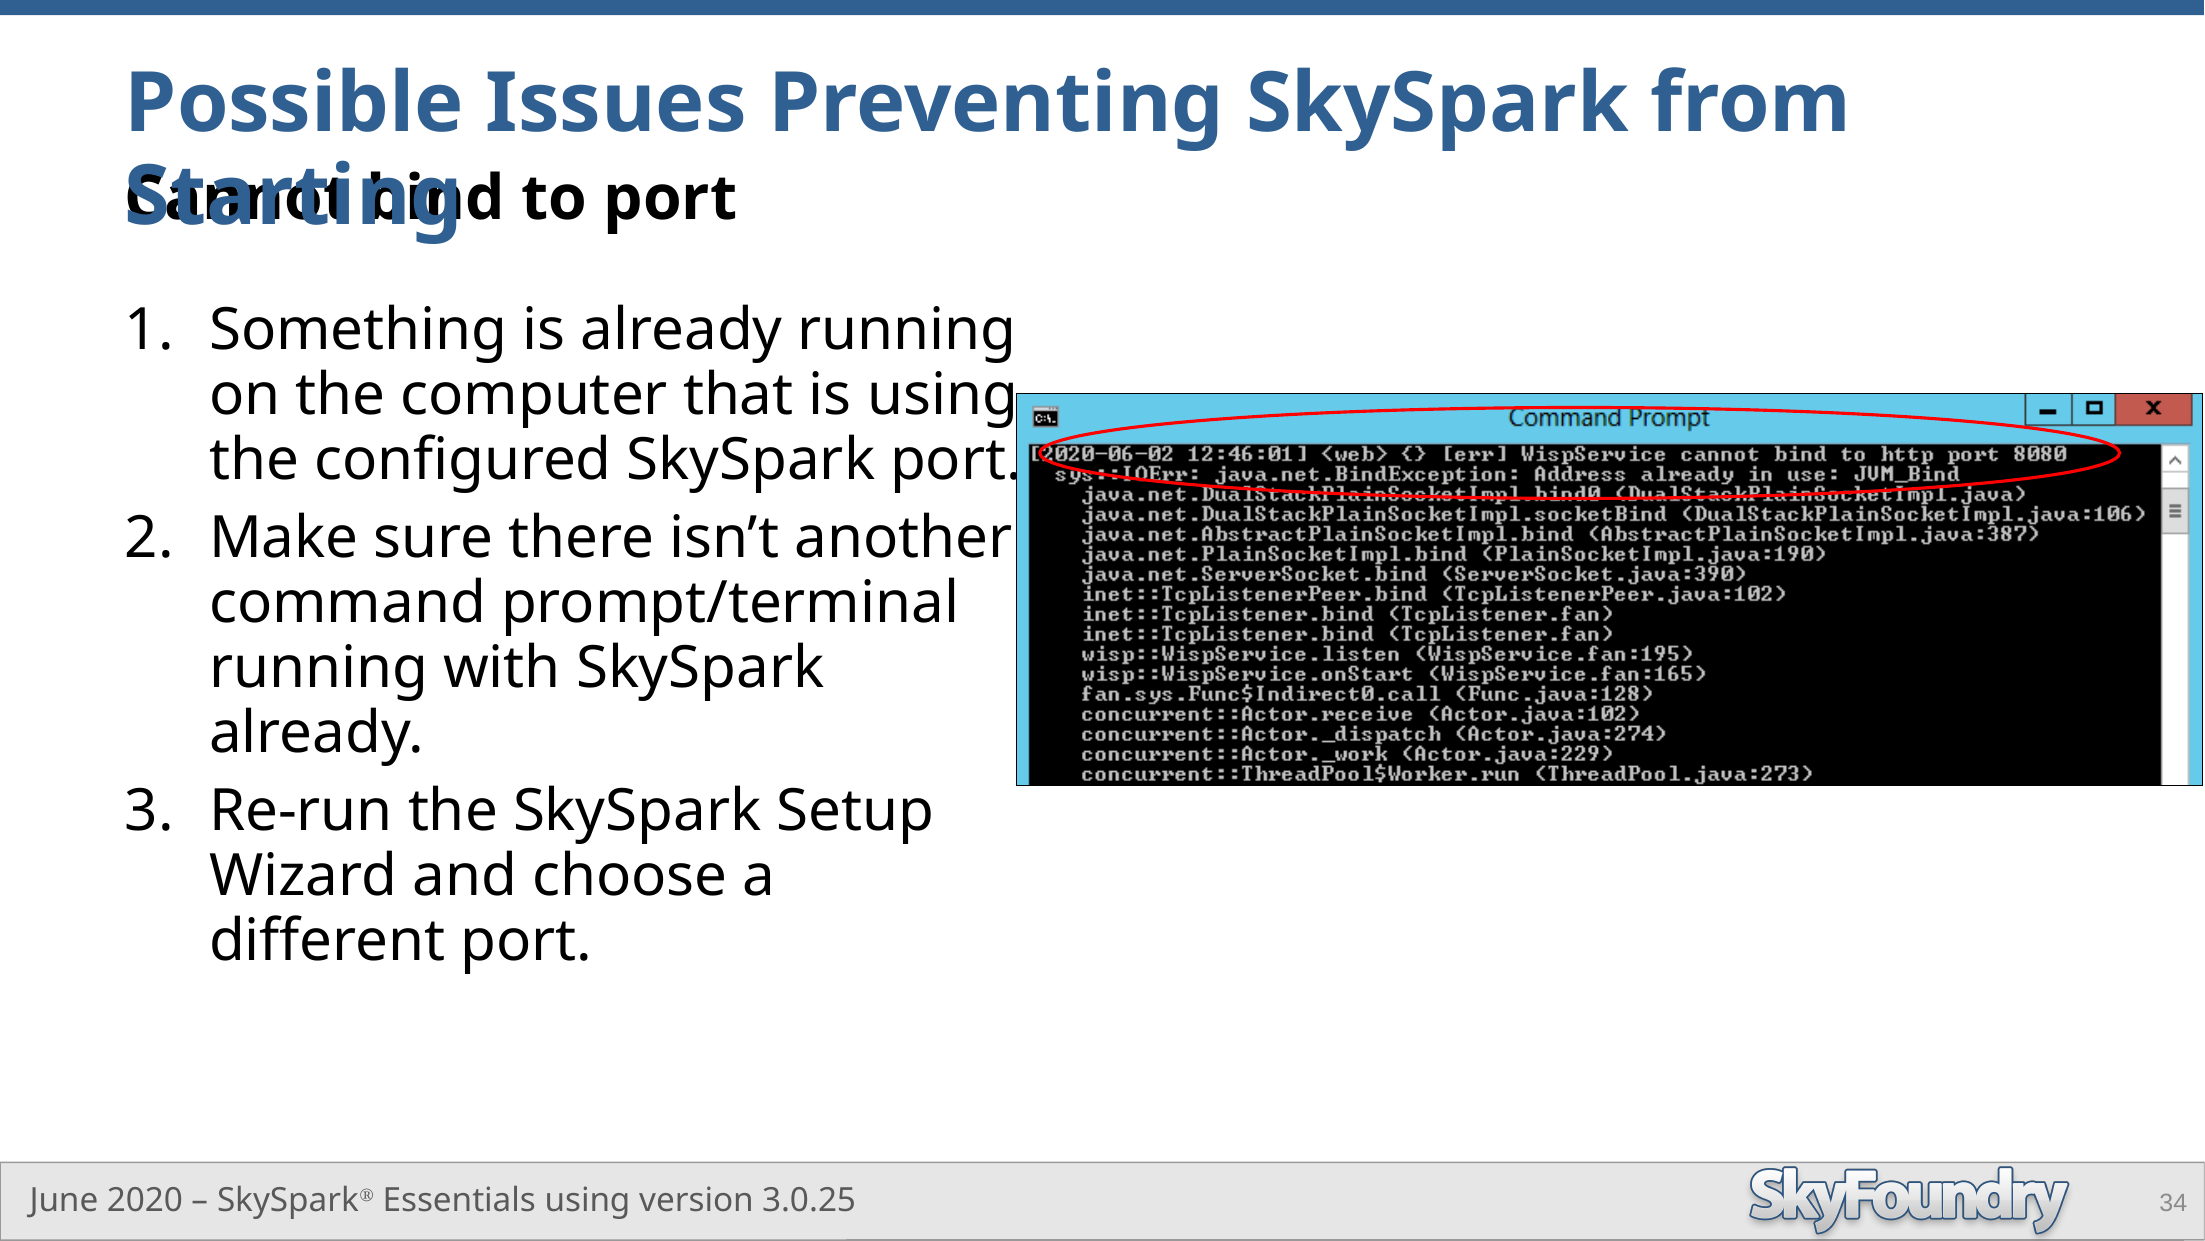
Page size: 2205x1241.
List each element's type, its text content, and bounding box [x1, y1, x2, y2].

slide_number 34 [1706, 1170, 2203, 1236]
picture [1739, 1236, 2076, 1241]
title Possible Issues Preventing SkySpark from Starting [110, 49, 2094, 158]
list Something is already running on the computer that is using the configured SkySpark port. Make sure there isn’t another command prompt/terminal running with SkySpark already. Re-run the SkySpark Setup Wizard and choose a different port. [110, 290, 1040, 1109]
picture [1739, 1145, 2076, 1170]
picture [1016, 393, 2203, 787]
list Cannot bind to port [110, 165, 2094, 242]
